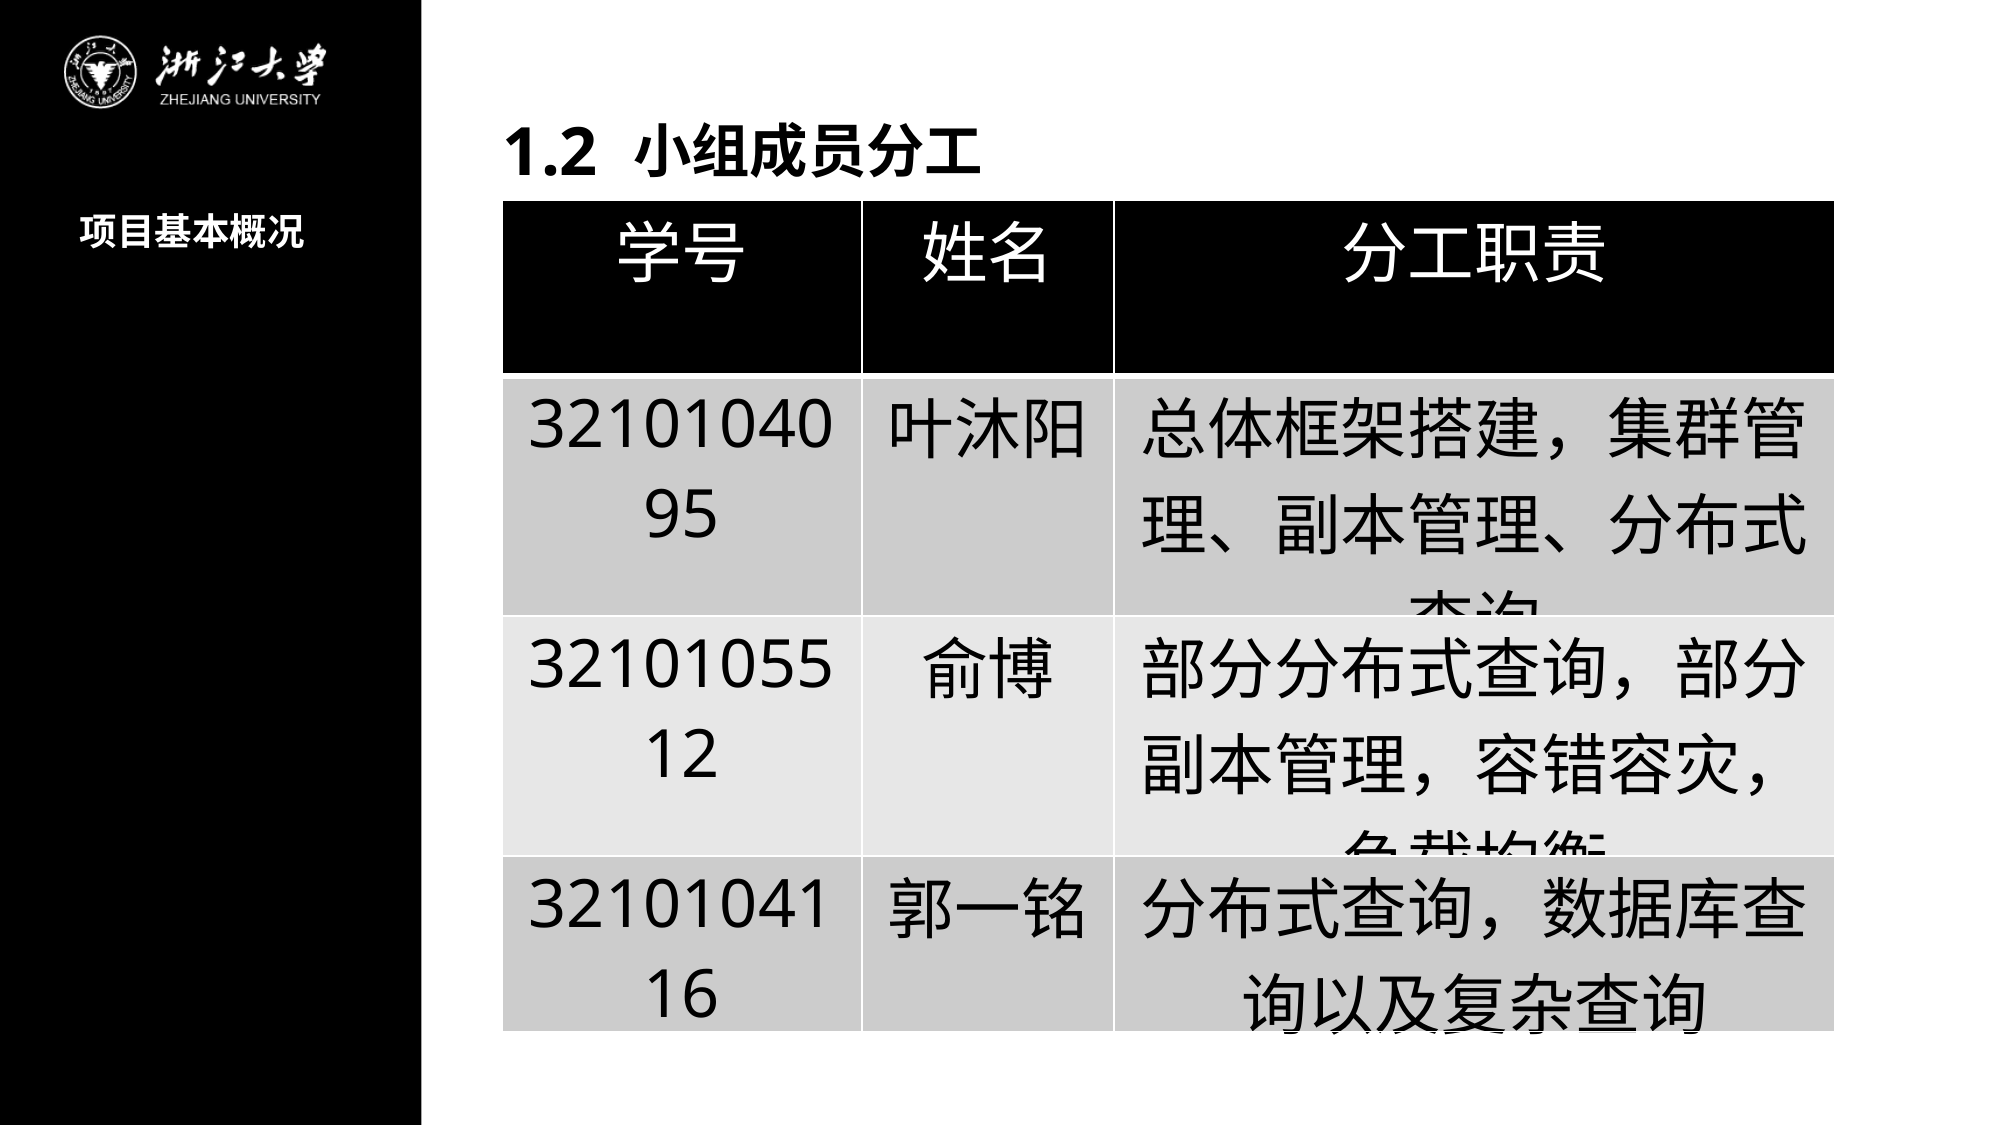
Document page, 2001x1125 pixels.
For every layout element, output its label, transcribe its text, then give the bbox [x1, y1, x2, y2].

table_header 分工职责 [1115, 201, 1834, 373]
text_box 1.2 [487, 101, 613, 197]
table_cell 3210104095 [503, 379, 861, 615]
table_cell 俞博 [863, 617, 1113, 855]
table_cell 郭一铭 [863, 857, 1113, 1031]
table_cell 部分分布式查询，部分副本管理，容错容灾，负载均衡 [1115, 617, 1834, 855]
text_box [0, 0, 422, 1125]
table_header 姓名 [863, 201, 1113, 373]
table_cell 3210105512 [503, 617, 861, 855]
table_cell 3210104116 [503, 857, 861, 1031]
table_cell 叶沐阳 [863, 379, 1113, 615]
text_box 项目基本概况 [64, 200, 362, 260]
table_cell 总体框架搭建，集群管理、副本管理、分布式查询 [1115, 379, 1834, 615]
table_cell 分布式查询，数据库查询以及复杂查询 [1115, 857, 1834, 1031]
text_box 小组成员分工 [618, 106, 1291, 192]
picture [64, 33, 338, 113]
table_header 学号 [503, 201, 861, 373]
